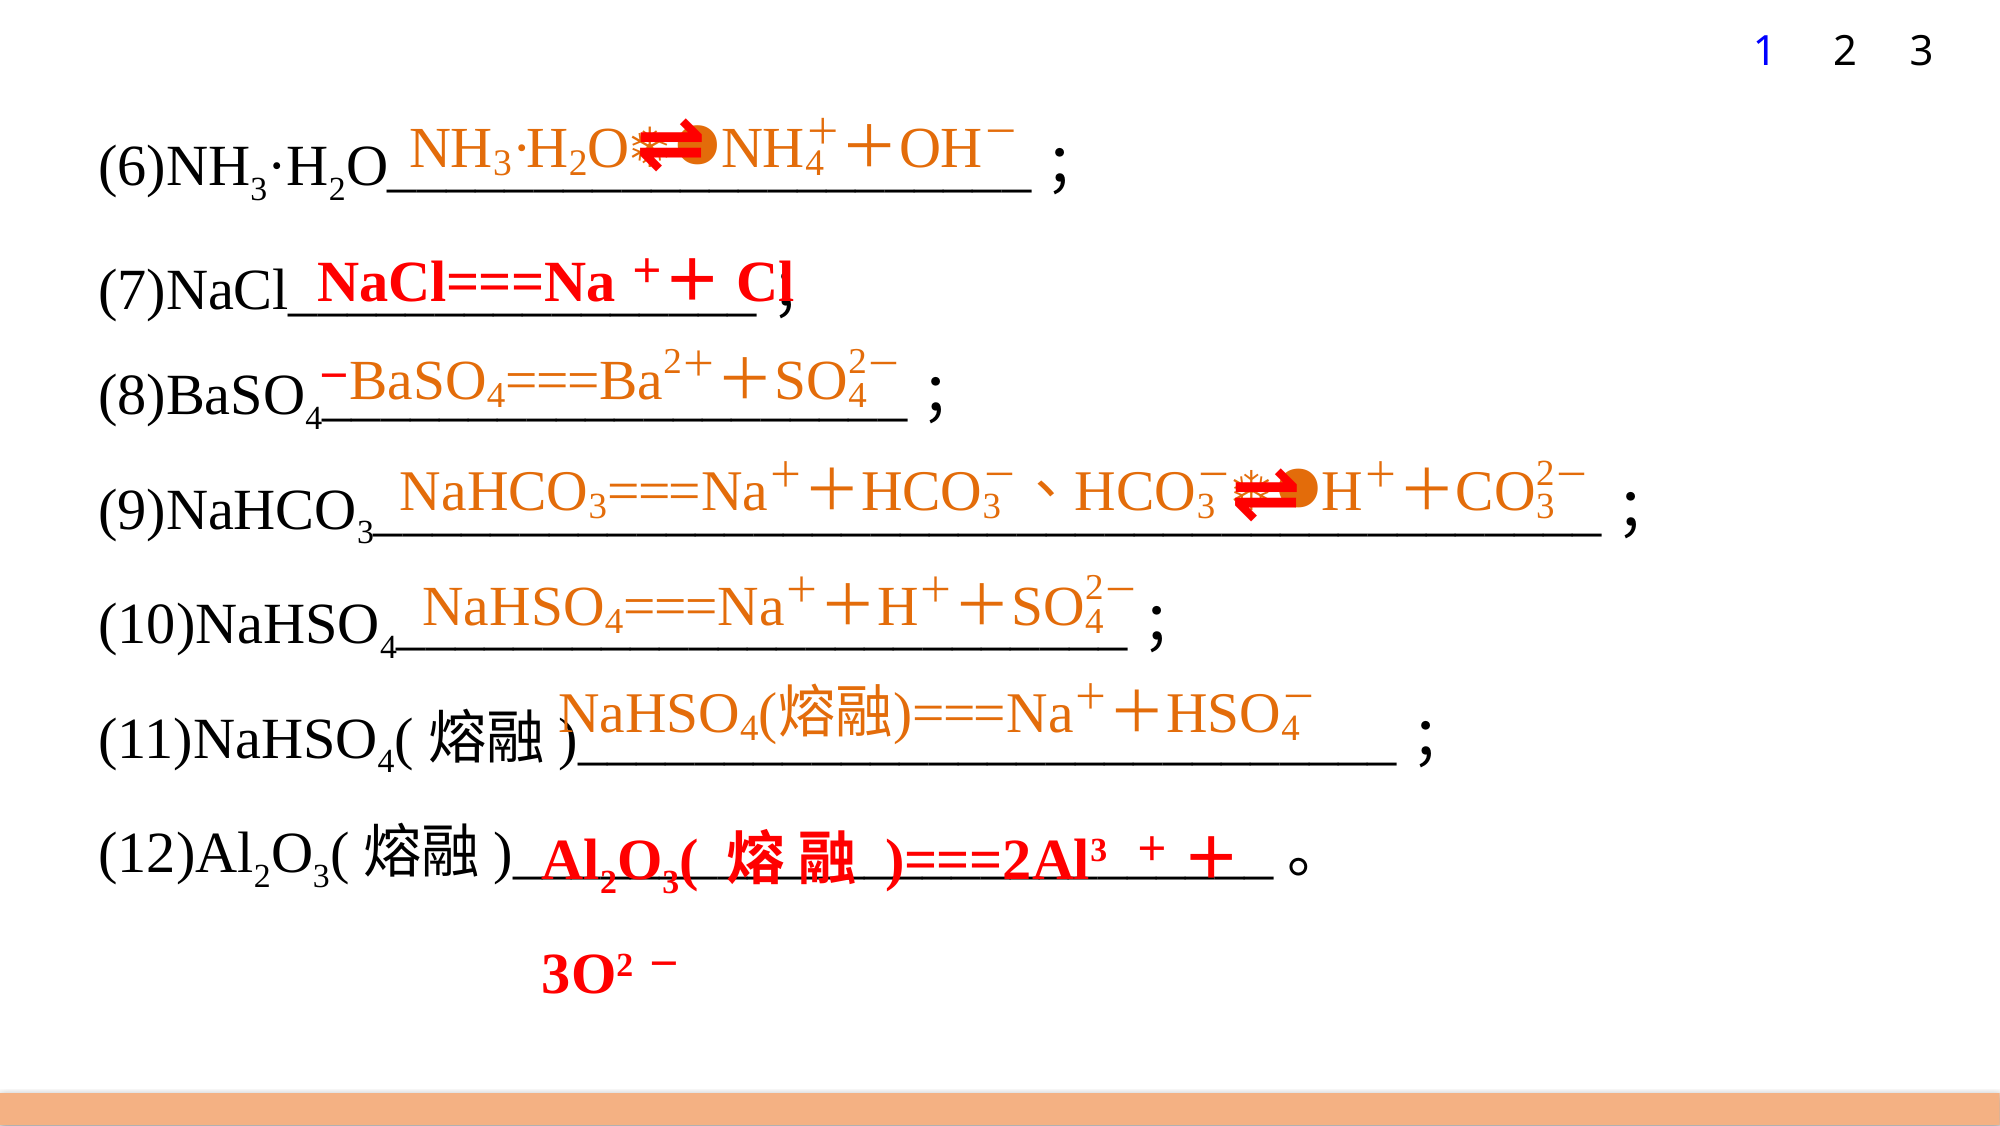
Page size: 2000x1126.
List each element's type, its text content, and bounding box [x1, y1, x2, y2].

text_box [408, 79, 1204, 235]
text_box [349, 340, 1134, 465]
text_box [399, 430, 1694, 577]
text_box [557, 672, 1375, 829]
text_box [0, 1092, 2000, 1126]
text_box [422, 585, 1207, 691]
text_box 1 [1732, 1, 1798, 97]
text_box NaCl===Na＋＋Cl－ [302, 200, 816, 321]
text_box (6)NH3·H2O______________________； (7)NaCl________________； (8)BaSO4____________________； (9)NaHCO3__________________________________________； (10)NaHSO4_________________________； (11)NaHSO4(熔融)____________________________； (12)Al2O3(熔融)__________________________。 [78, 82, 1910, 905]
text_box 2 [1814, 1, 1876, 97]
text_box 3 [1893, 1, 1951, 97]
text_box Al2O3(熔融)===2Al3＋＋3O2－ [527, 773, 1270, 908]
